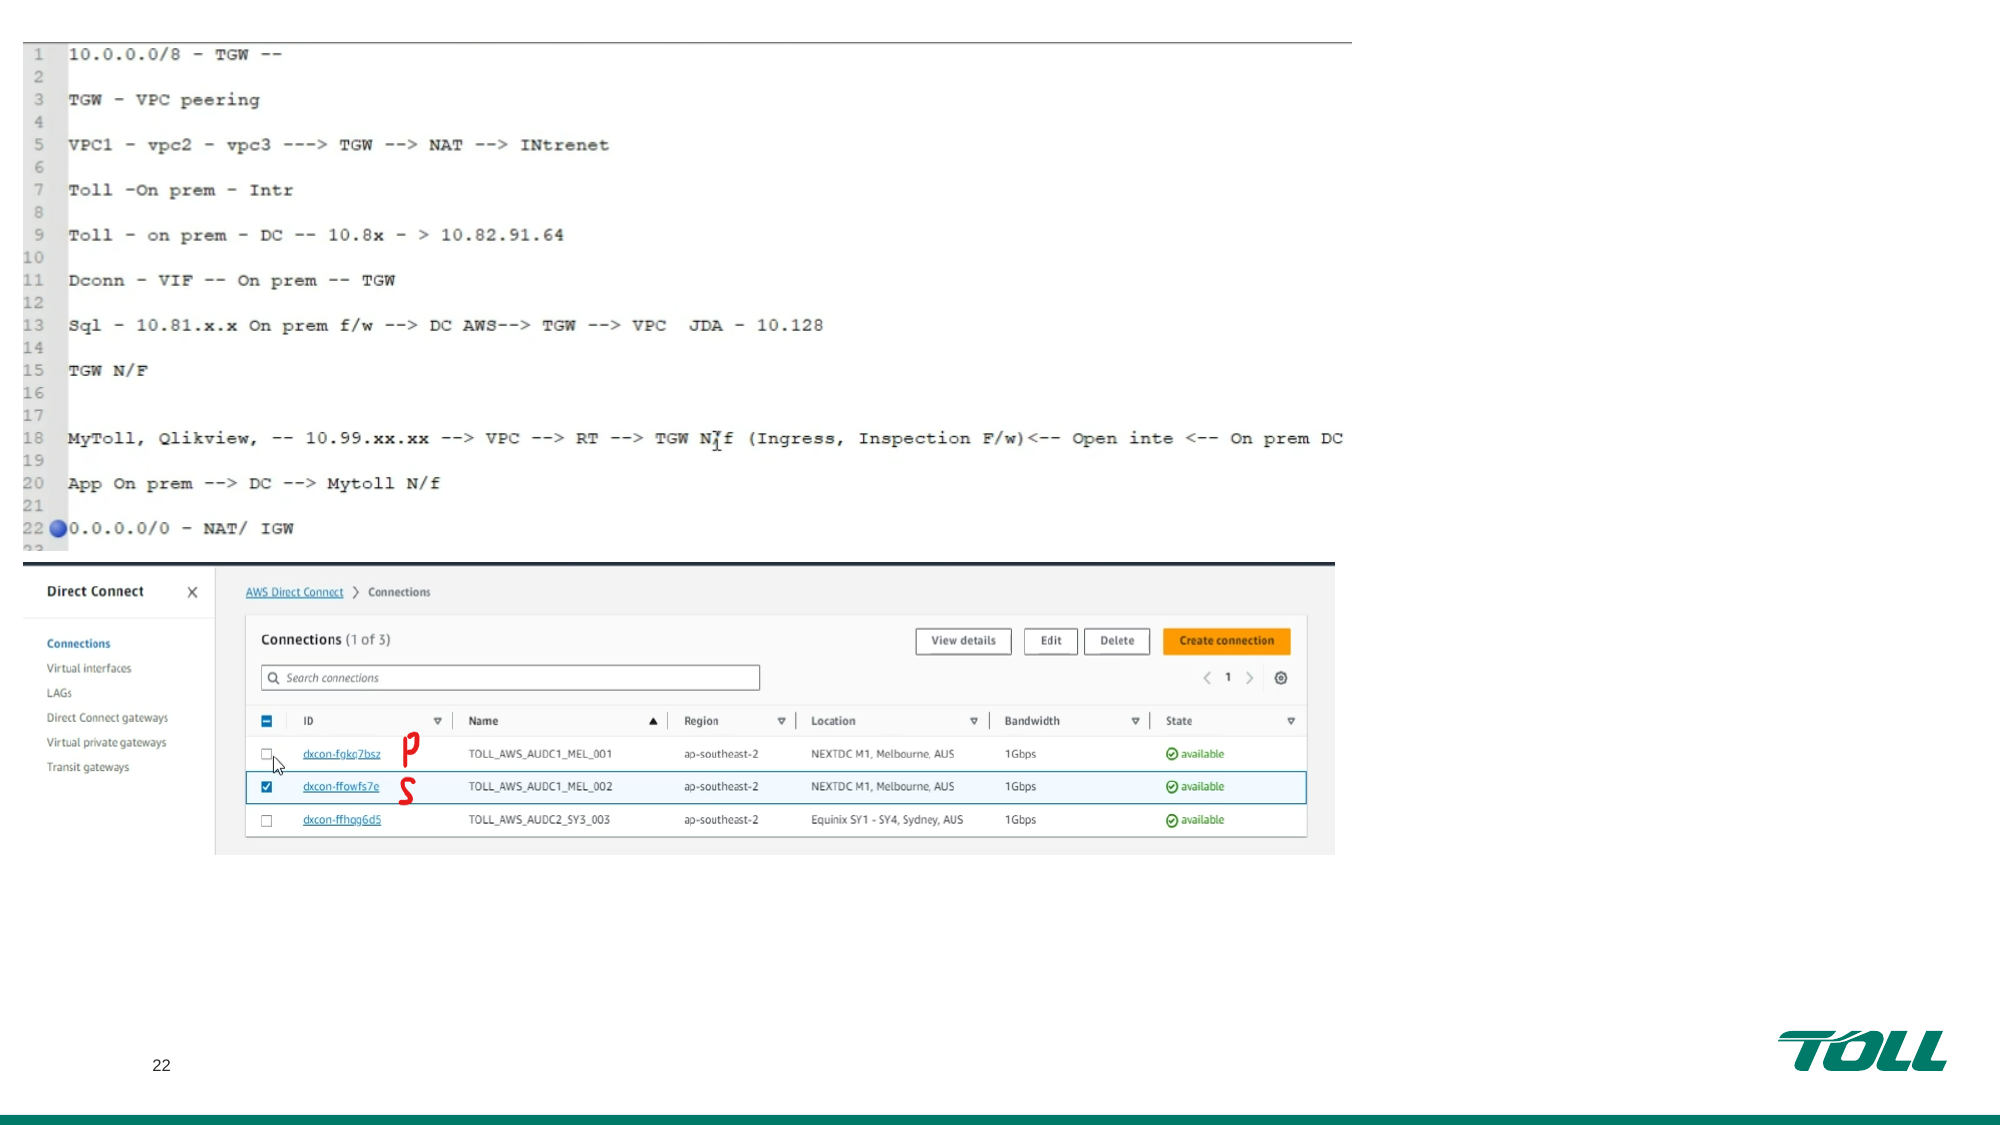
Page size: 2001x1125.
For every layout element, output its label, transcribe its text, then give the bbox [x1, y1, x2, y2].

picture [22, 562, 1335, 855]
picture [22, 42, 1352, 551]
slide_number 22 [137, 1047, 275, 1083]
